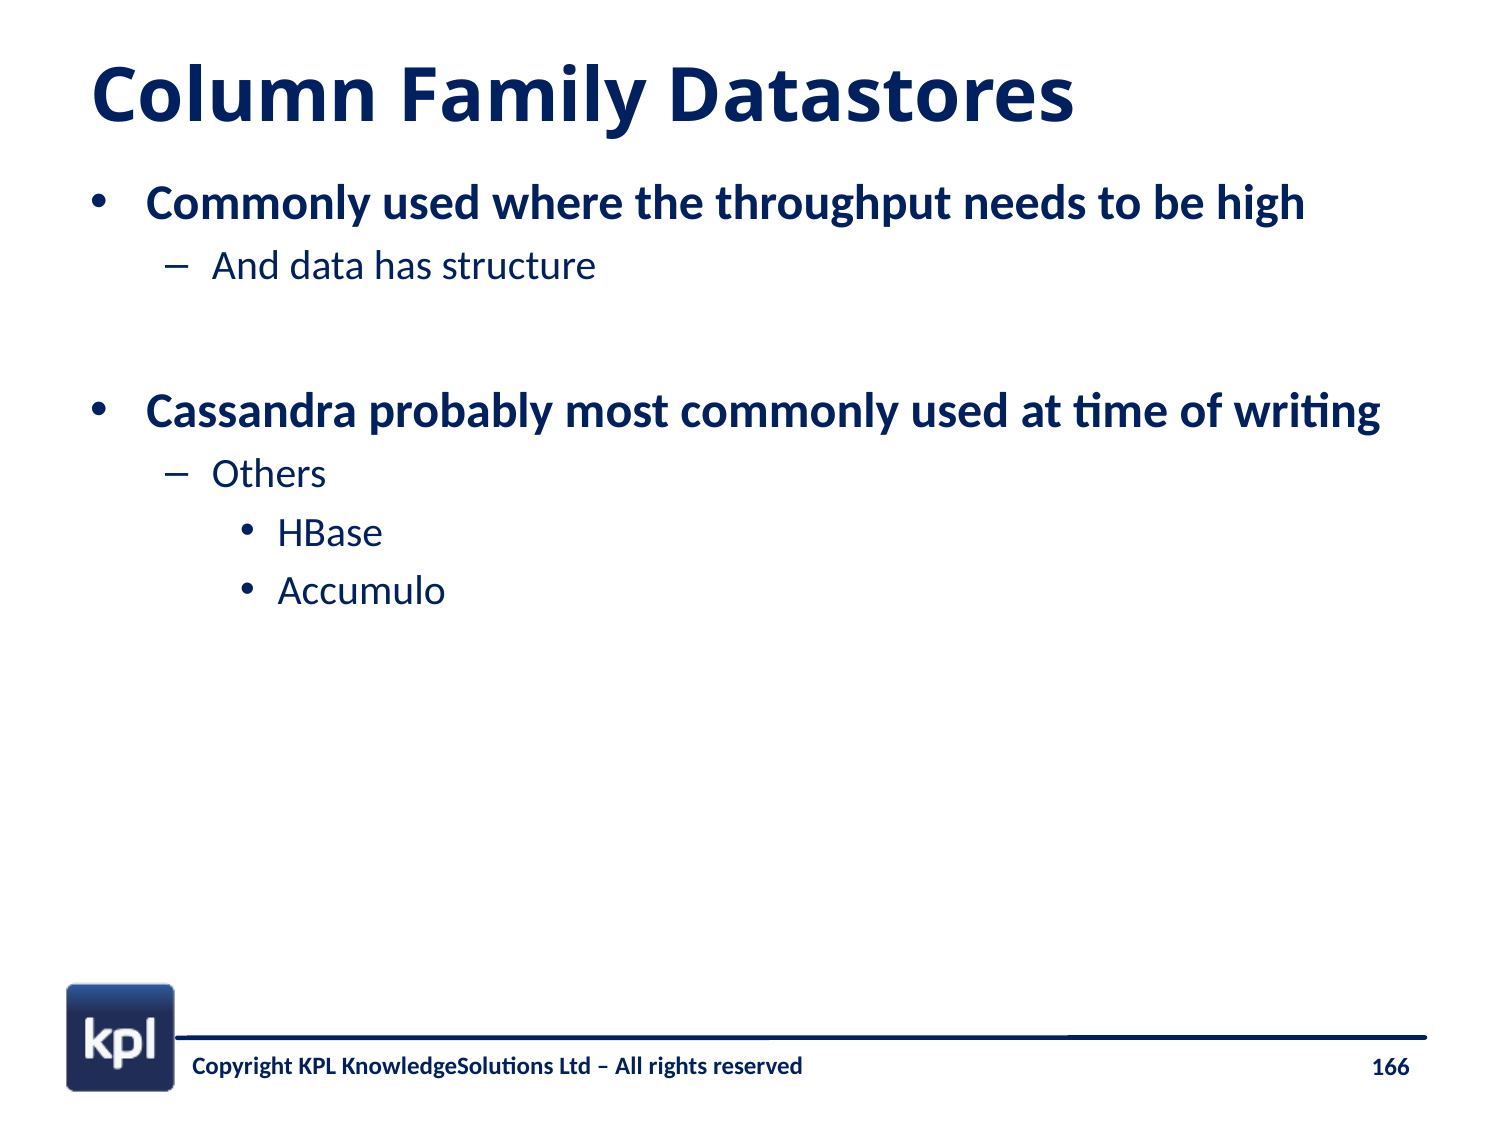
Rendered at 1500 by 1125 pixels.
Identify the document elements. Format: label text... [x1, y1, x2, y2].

title Column Family Datastores [75, 45, 1471, 138]
slide_number 166 [987, 1042, 1425, 1103]
picture [62, 980, 178, 1095]
footer Copyright KPL KnowledgeSolutions Ltd – All rights reserved [177, 1050, 963, 1110]
list Commonly used where the throughput needs to be high And data has structure Cassandra probably most commonly used at time of writing Others HBase Accumulo [75, 162, 1425, 1013]
